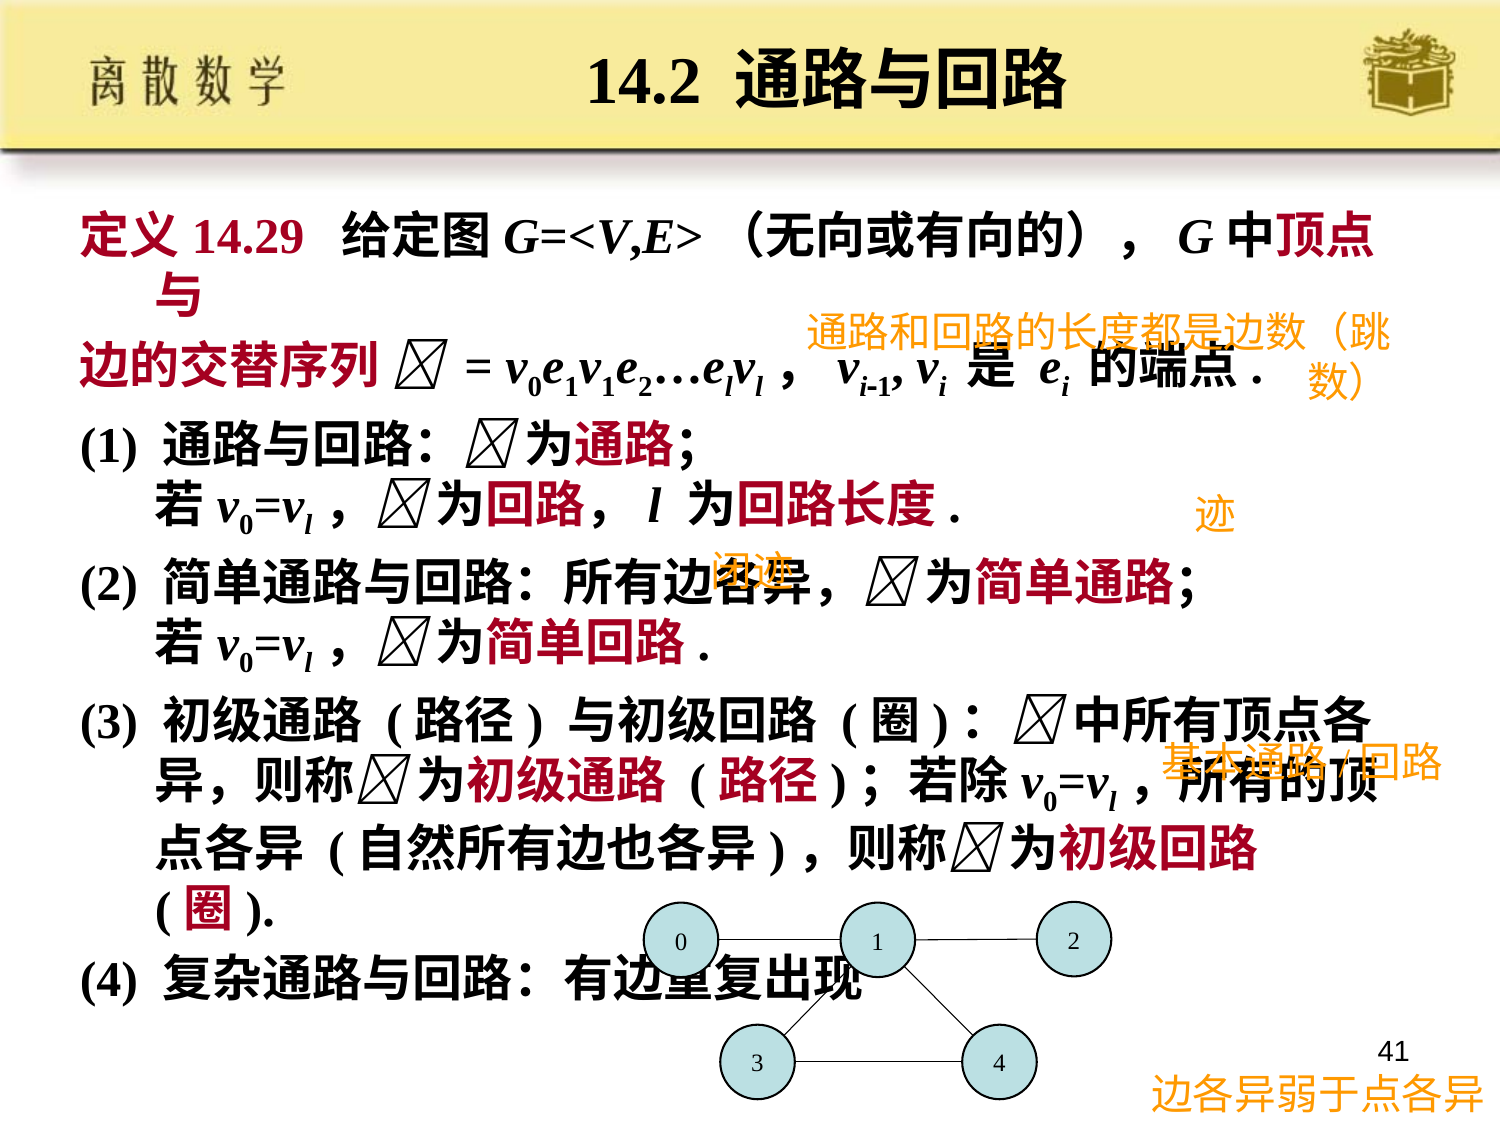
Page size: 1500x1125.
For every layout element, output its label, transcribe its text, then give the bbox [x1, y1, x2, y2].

picture [0, 0, 1500, 1125]
title 14.2 通路与回路 [324, 42, 1329, 112]
text_box 通路和回路的长度都是边数（跳数） [735, 298, 1406, 414]
list 定义14.29 给定图G=<V,E>（无向或有向的），G中顶点与 边的交替序列  = v0e1v1e2…elvl，vi1, vi 是 ei 的端点. (1) 通路与回路： 为通路； 若v0=vl， 为回路，l 为回路长度. (2) 简单通路与回路：所有边各异， 为简单通路； 若v0=vl， 为简单回路. (3) 初级通路 (路径) 与初级回路 (圈)： 中所有顶点各异，则称 为初级通路 (路径)；若除v0=vl，所有的顶点各异 (自然所有边也各异)，则称 为初级回路 (圈). (4) 复杂通路与回路：有边重复出现 [64, 196, 1415, 939]
text_box 边各异弱于点各异 [289, 1060, 1500, 1125]
slide_number 41 [1112, 1024, 1425, 1060]
text_box 迹 [1144, 480, 1251, 546]
text_box 闭迹 [691, 537, 809, 603]
text_box 基本通路/回路 [1092, 728, 1459, 794]
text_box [643, 901, 1112, 1100]
